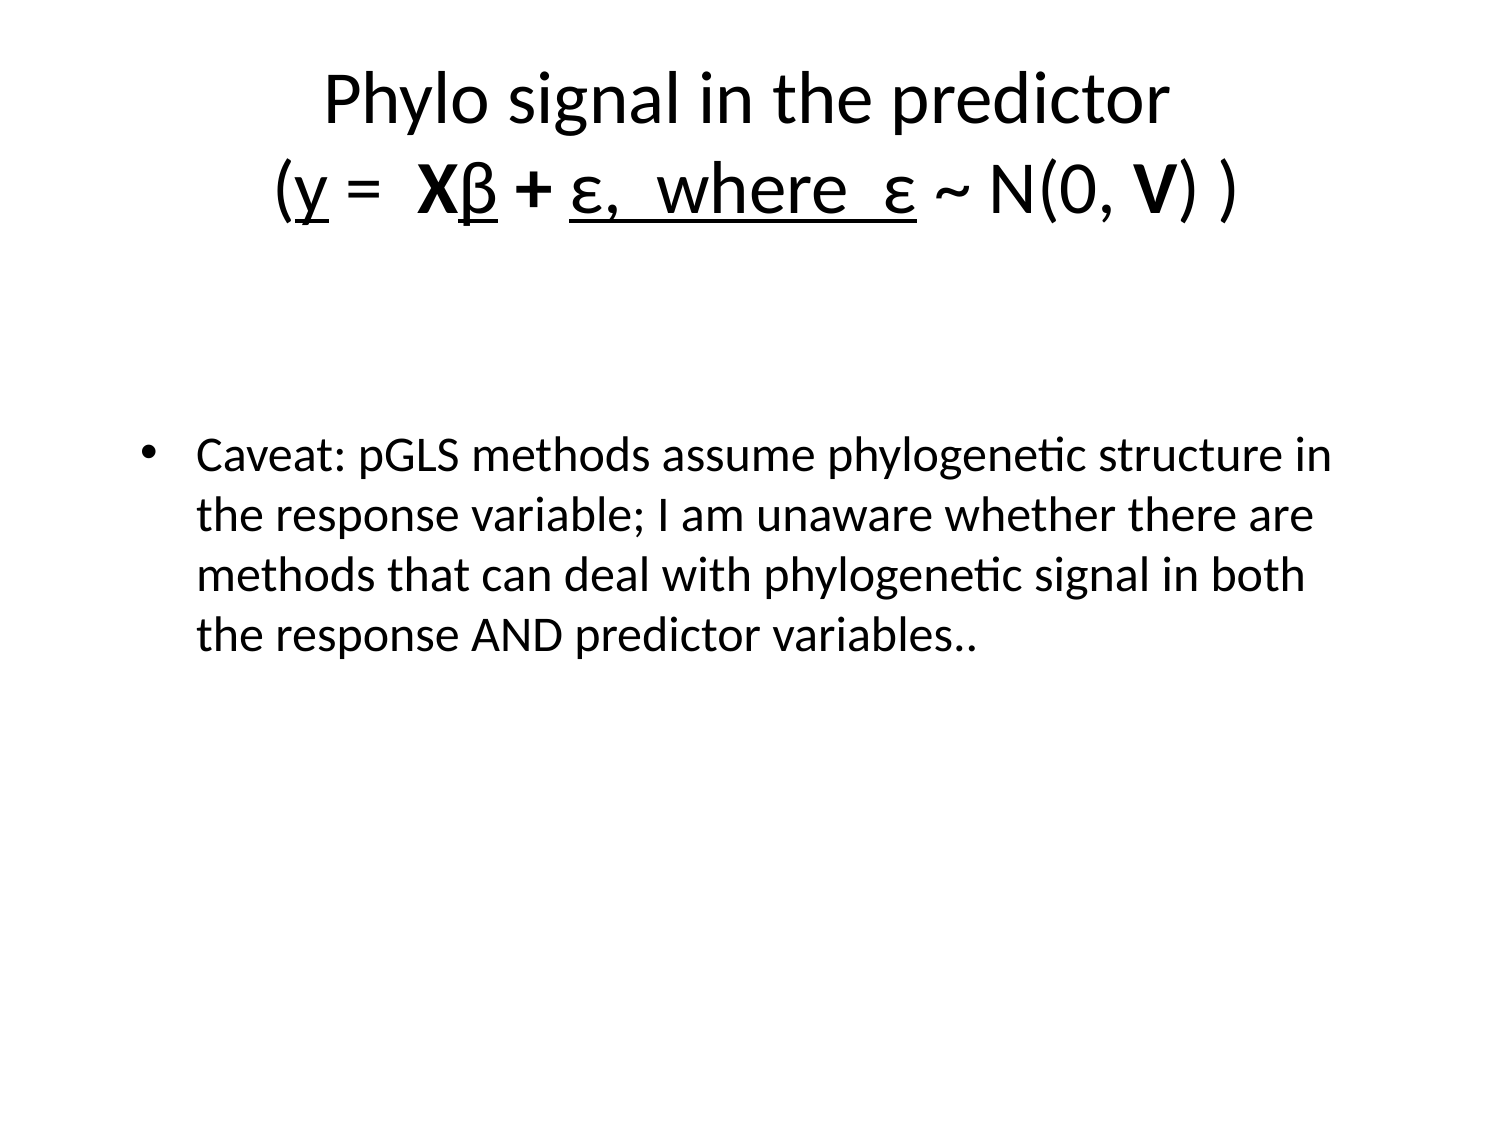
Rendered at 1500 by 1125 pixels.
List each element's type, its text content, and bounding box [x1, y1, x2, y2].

title Phylo signal in the predictor (y = Xβ + ε, where ε ~ N(0, V) ) [50, 45, 1463, 233]
list Caveat: pGLS methods assume phylogenetic structure in the response variable; I am unaware whether there are methods that can deal with phylogenetic signal in both the response AND predictor variables.. [125, 350, 1363, 1088]
